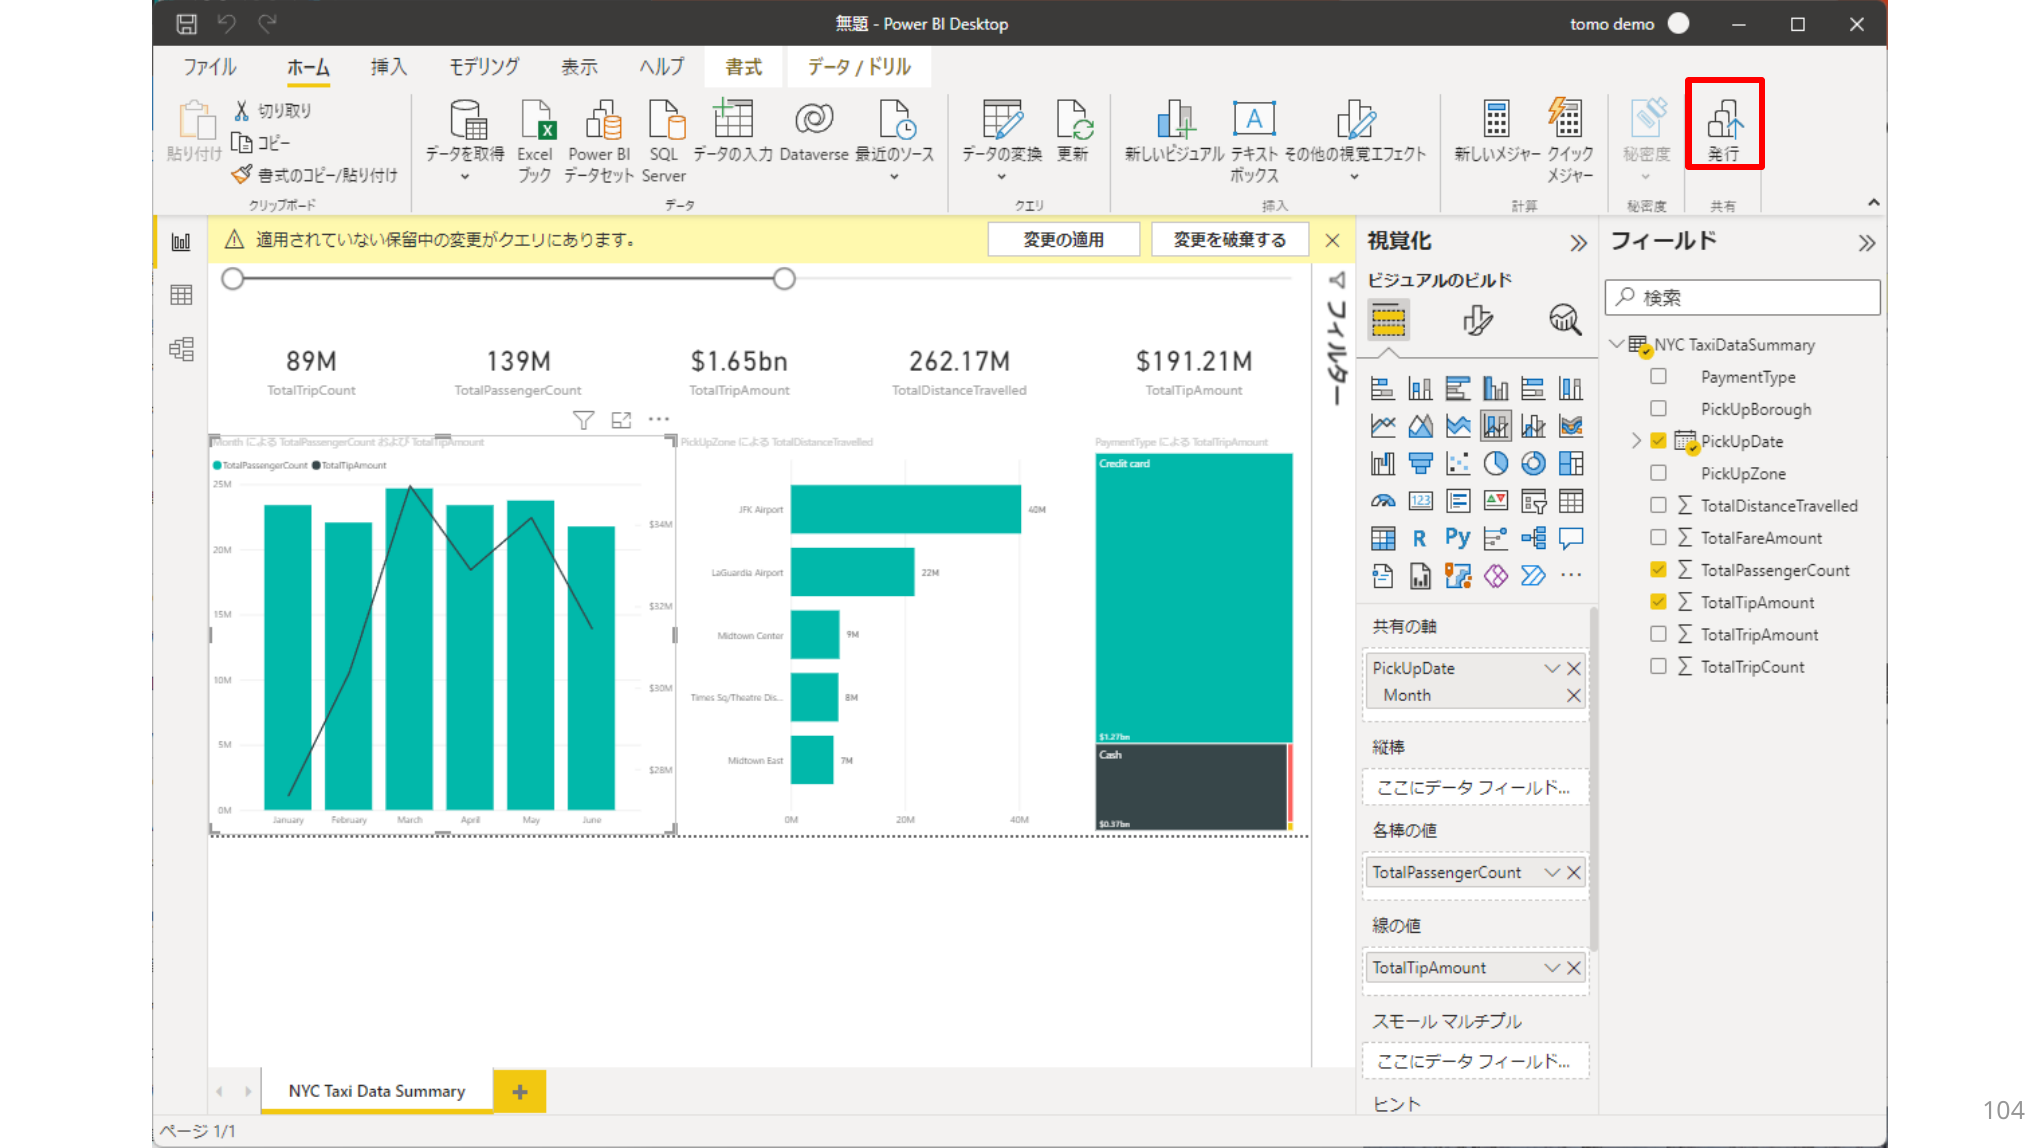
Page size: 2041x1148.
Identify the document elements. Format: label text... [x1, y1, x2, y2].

slide_number 104 [1888, 1081, 2041, 1143]
picture [152, 0, 1888, 1148]
